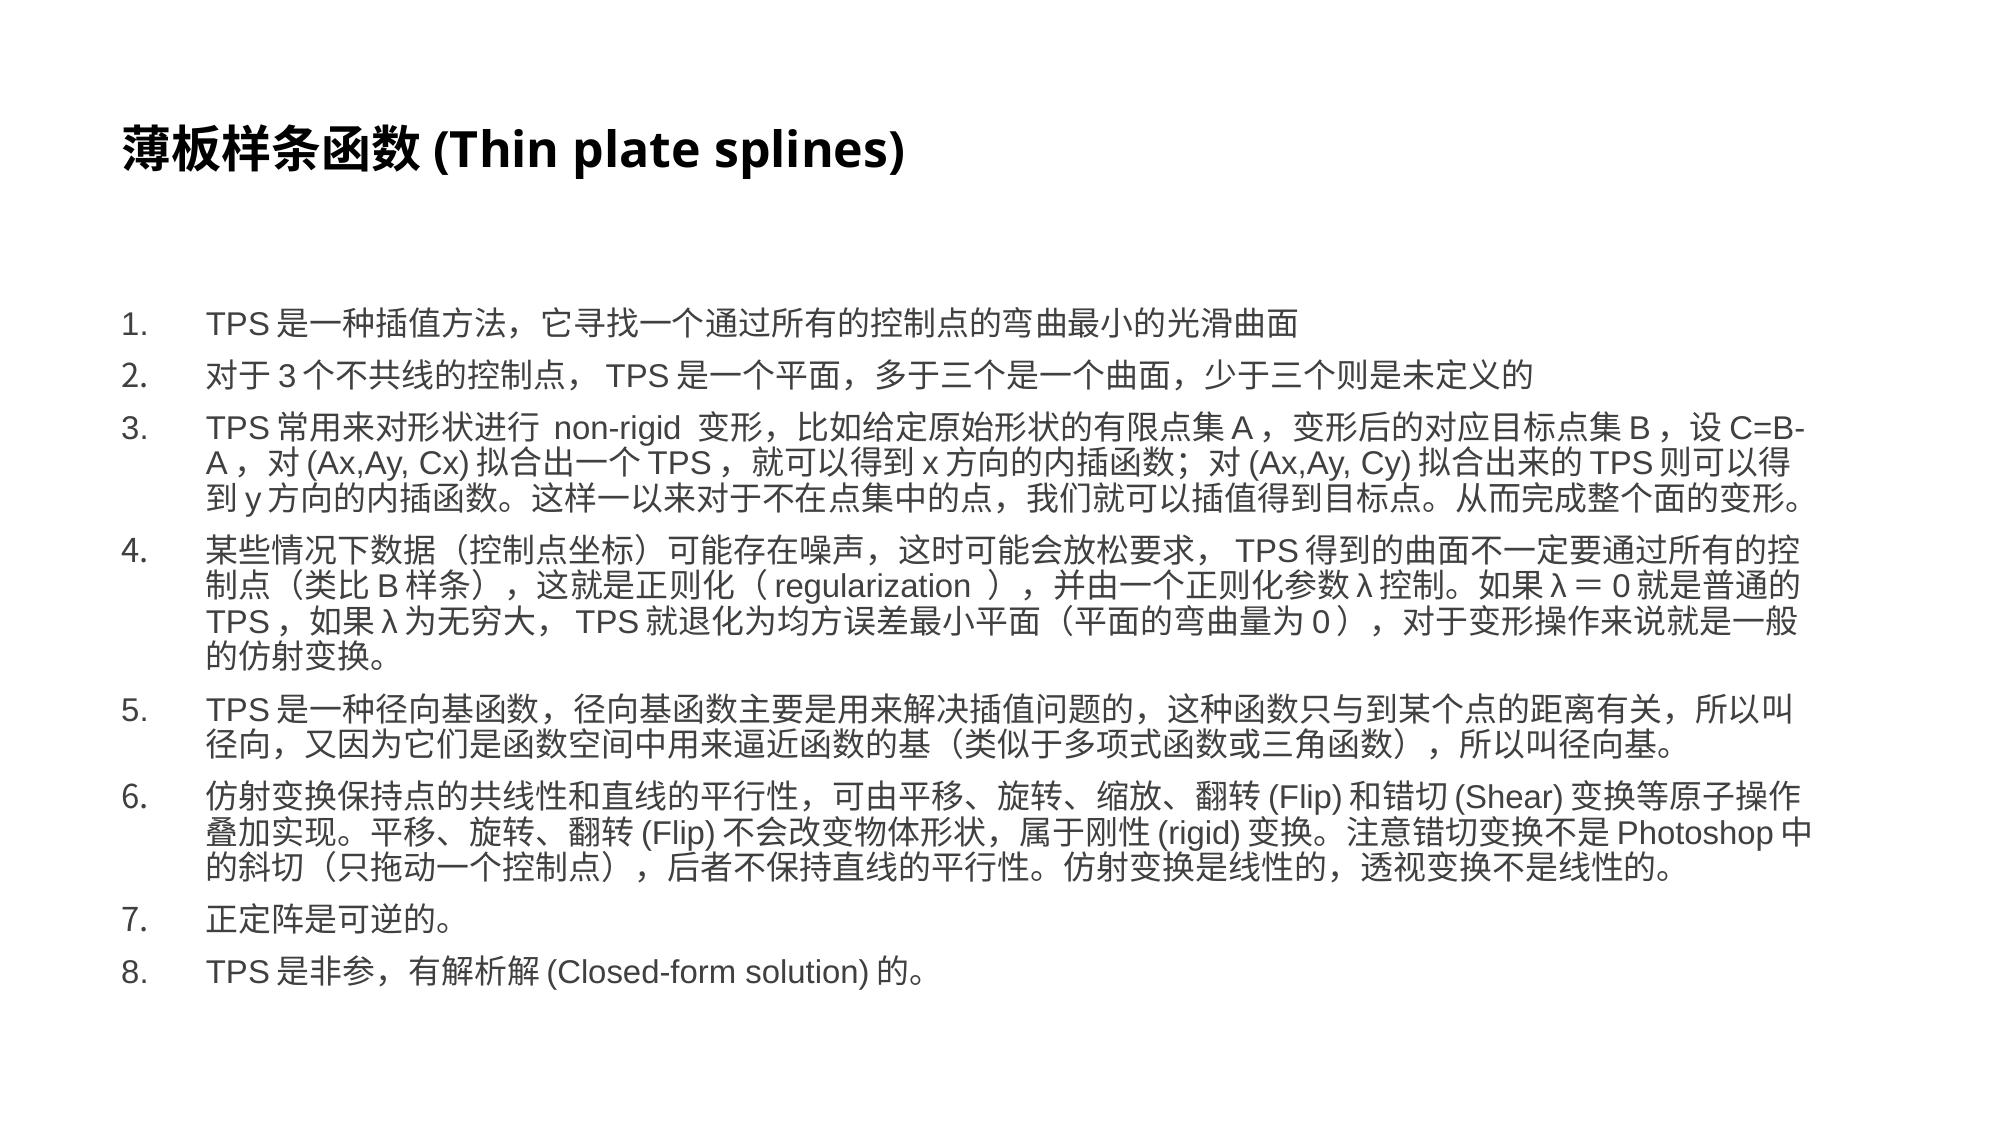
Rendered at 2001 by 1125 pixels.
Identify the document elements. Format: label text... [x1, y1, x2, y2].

list TPS是一种插值方法，它寻找一个通过所有的控制点的弯曲最小的光滑曲面 对于3个不共线的控制点，TPS是一个平面，多于三个是一个曲面，少于三个则是未定义的 TPS常用来对形状进行 non-rigid 变形，比如给定原始形状的有限点集A，变形后的对应目标点集B，设C=B-A，对(Ax,Ay, Cx)拟合出一个TPS，就可以得到x方向的内插函数；对(Ax,Ay, Cy)拟合出来的TPS则可以得到y方向的内插函数。这样一以来对于不在点集中的点，我们就可以插值得到目标点。从而完成整个面的变形。 某些情况下数据（控制点坐标）可能存在噪声，这时可能会放松要求，TPS得到的曲面不一定要通过所有的控制点（类比B样条），这就是正则化（regularization ），并由一个正则化参数λ控制。如果λ＝0就是普通的TPS，如果λ为无穷大，TPS就退化为均方误差最小平面（平面的弯曲量为0），对于变形操作来说就是一般的仿射变换。 TPS是一种径向基函数，径向基函数主要是用来解决插值问题的，这种函数只与到某个点的距离有关，所以叫径向，又因为它们是函数空间中用来逼近函数的基（类似于多项式函数或三角函数），所以叫径向基。 仿射变换保持点的共线性和直线的平行性，可由平移、旋转、缩放、翻转(Flip)和错切(Shear)变换等原子操作叠加实现。平移、旋转、翻转(Flip)不会改变物体形状，属于刚性(rigid)变换。注意错切变换不是Photoshop中的斜切（只拖动一个控制点），后者不保持直线的平行性。仿射变换是线性的，透视变换不是线性的。 正定阵是可逆的。 TPS是非参，有解析解(Closed-form solution)的。 [106, 299, 1832, 1014]
title 薄板样条函数(Thin plate splines) [106, 42, 1832, 260]
